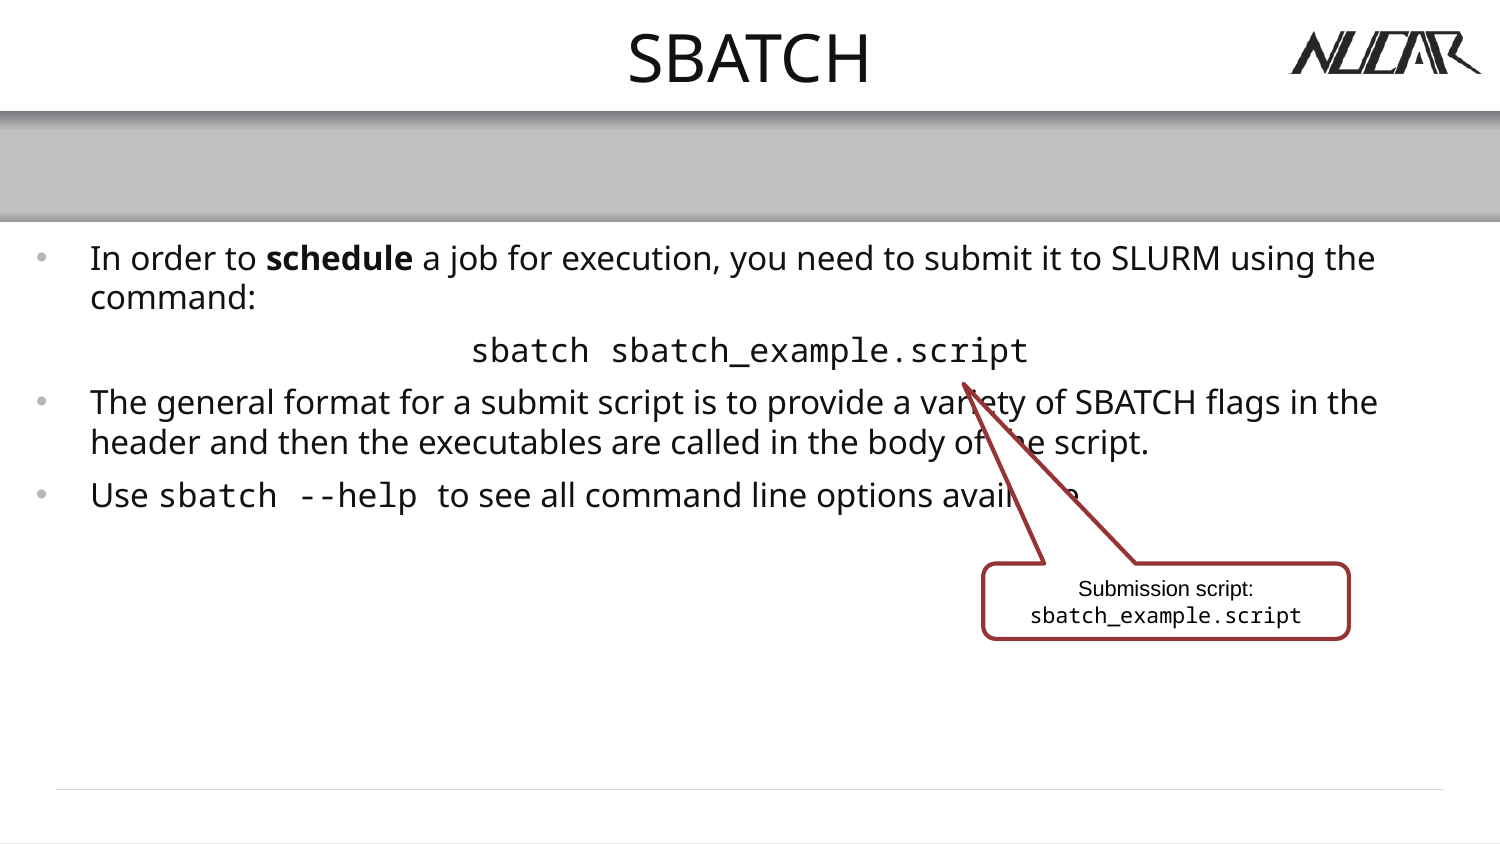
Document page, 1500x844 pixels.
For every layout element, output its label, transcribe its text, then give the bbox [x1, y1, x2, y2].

title SBATCH [97, 0, 1403, 111]
text_box Submission script: sbatch_example.script [961, 382, 1351, 641]
list In order to schedule a job for execution, you need to submit it to SLURM using the command: sbatch sbatch_example.script The general format for a submit script is to provide a variety of SBATCH flags in the header and then the executables are called in the body of the script. Use sbatch --help to see all command line options available [0, 221, 1500, 735]
